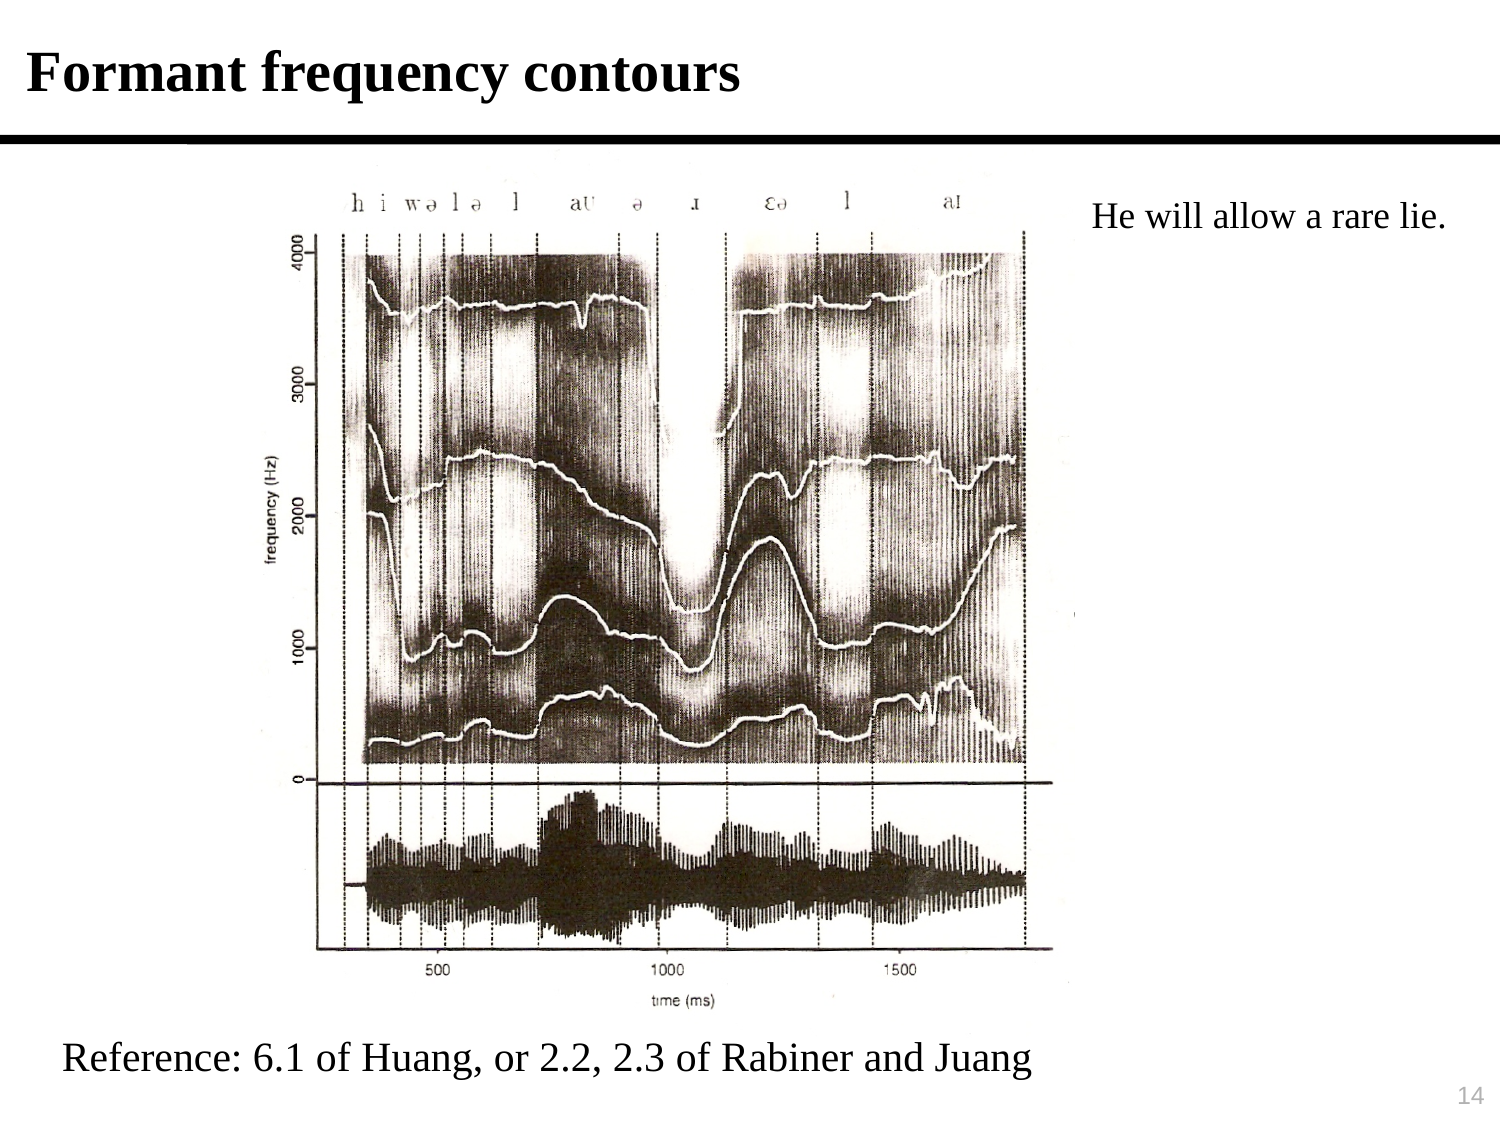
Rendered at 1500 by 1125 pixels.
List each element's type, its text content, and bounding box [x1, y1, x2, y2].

title Formant frequency contours [11, 11, 1488, 124]
text_box He will allow a rare lie. [1079, 184, 1463, 244]
picture [249, 149, 1076, 1038]
slide_number 14 [1162, 1065, 1500, 1125]
text_box Reference: 6.1 of Huang, or 2.2, 2.3 of Rabiner and Juang [47, 1022, 1049, 1088]
